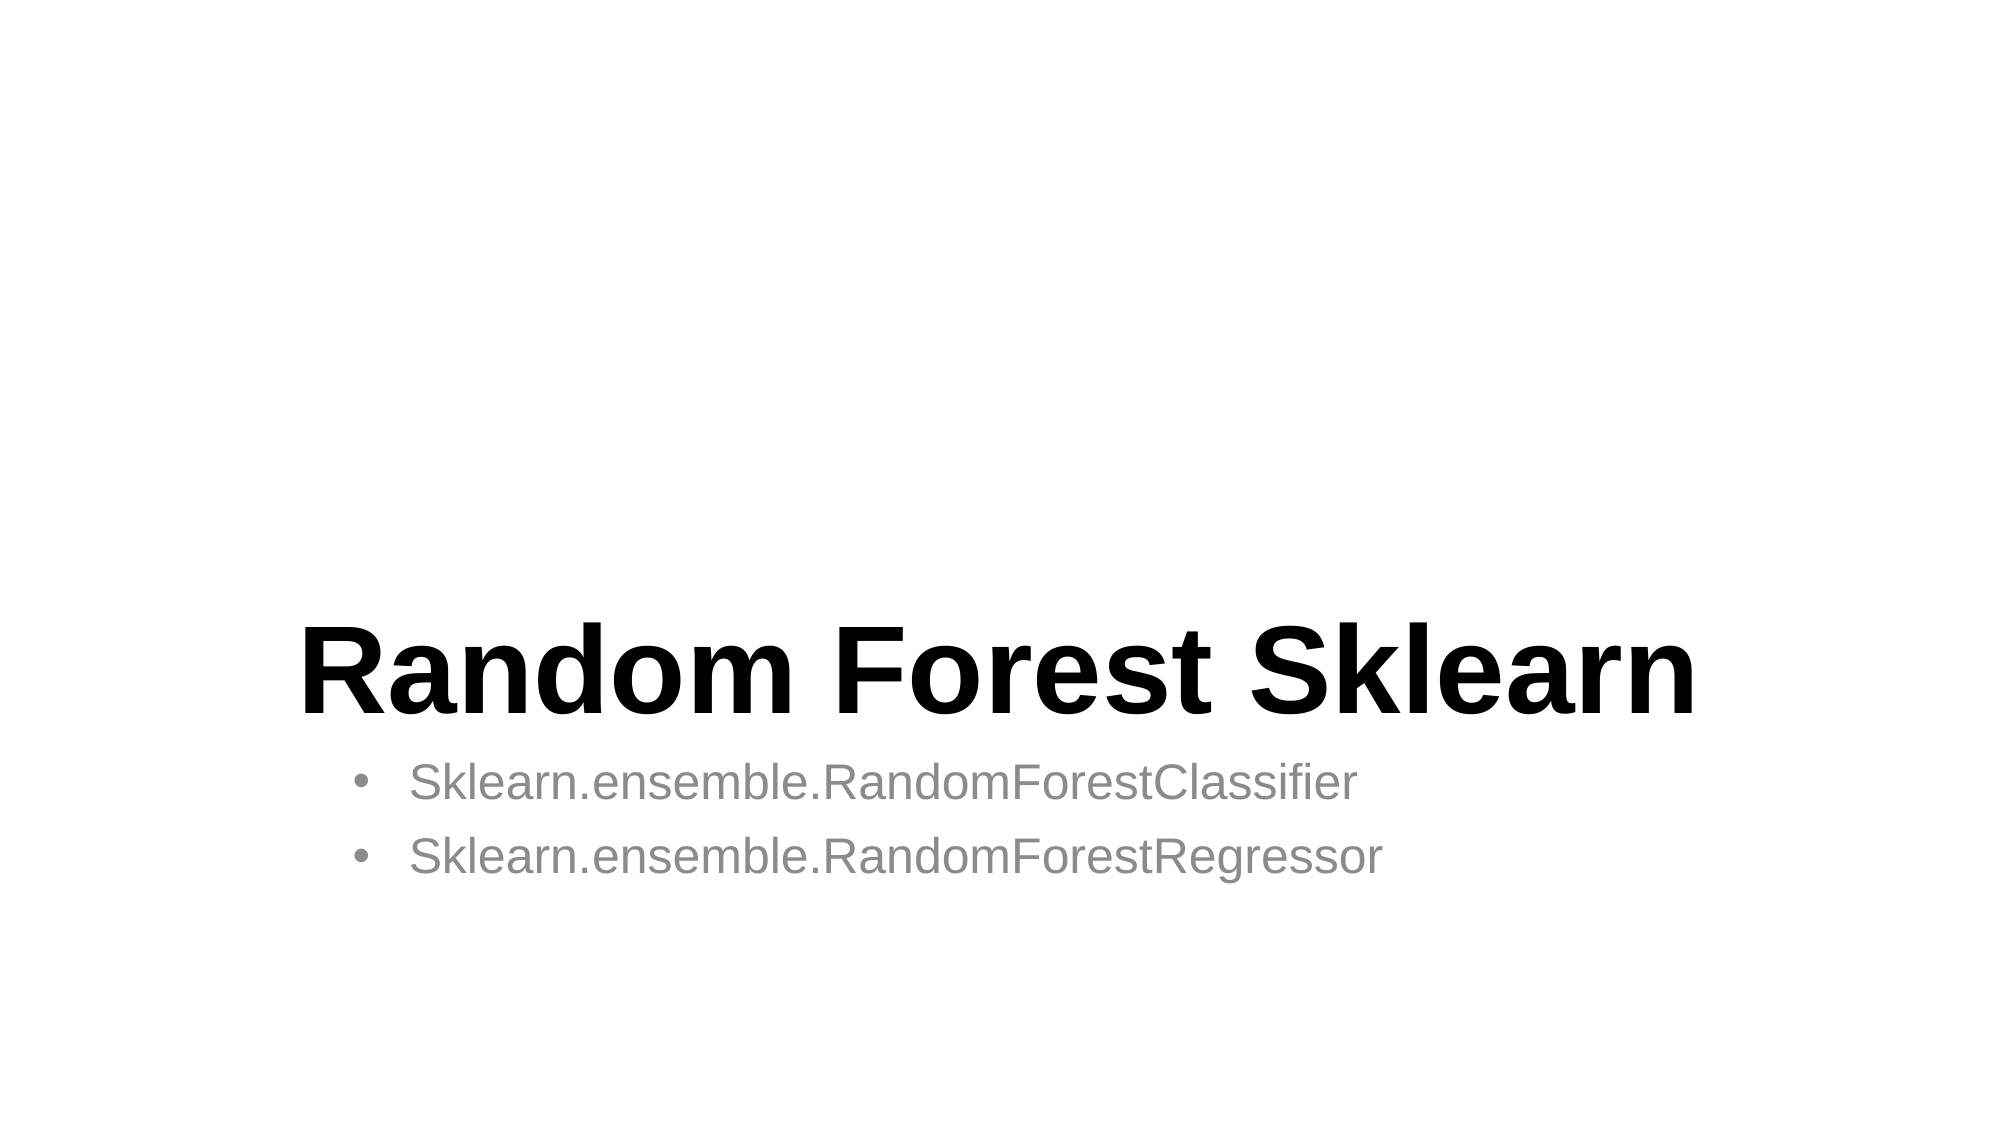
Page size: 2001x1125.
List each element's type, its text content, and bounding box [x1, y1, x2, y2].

title Random Forest Sklearn [136, 280, 1862, 749]
list Sklearn.ensemble.RandomForestClassifier Sklearn.ensemble.RandomForestRegressor [337, 748, 2000, 1081]
